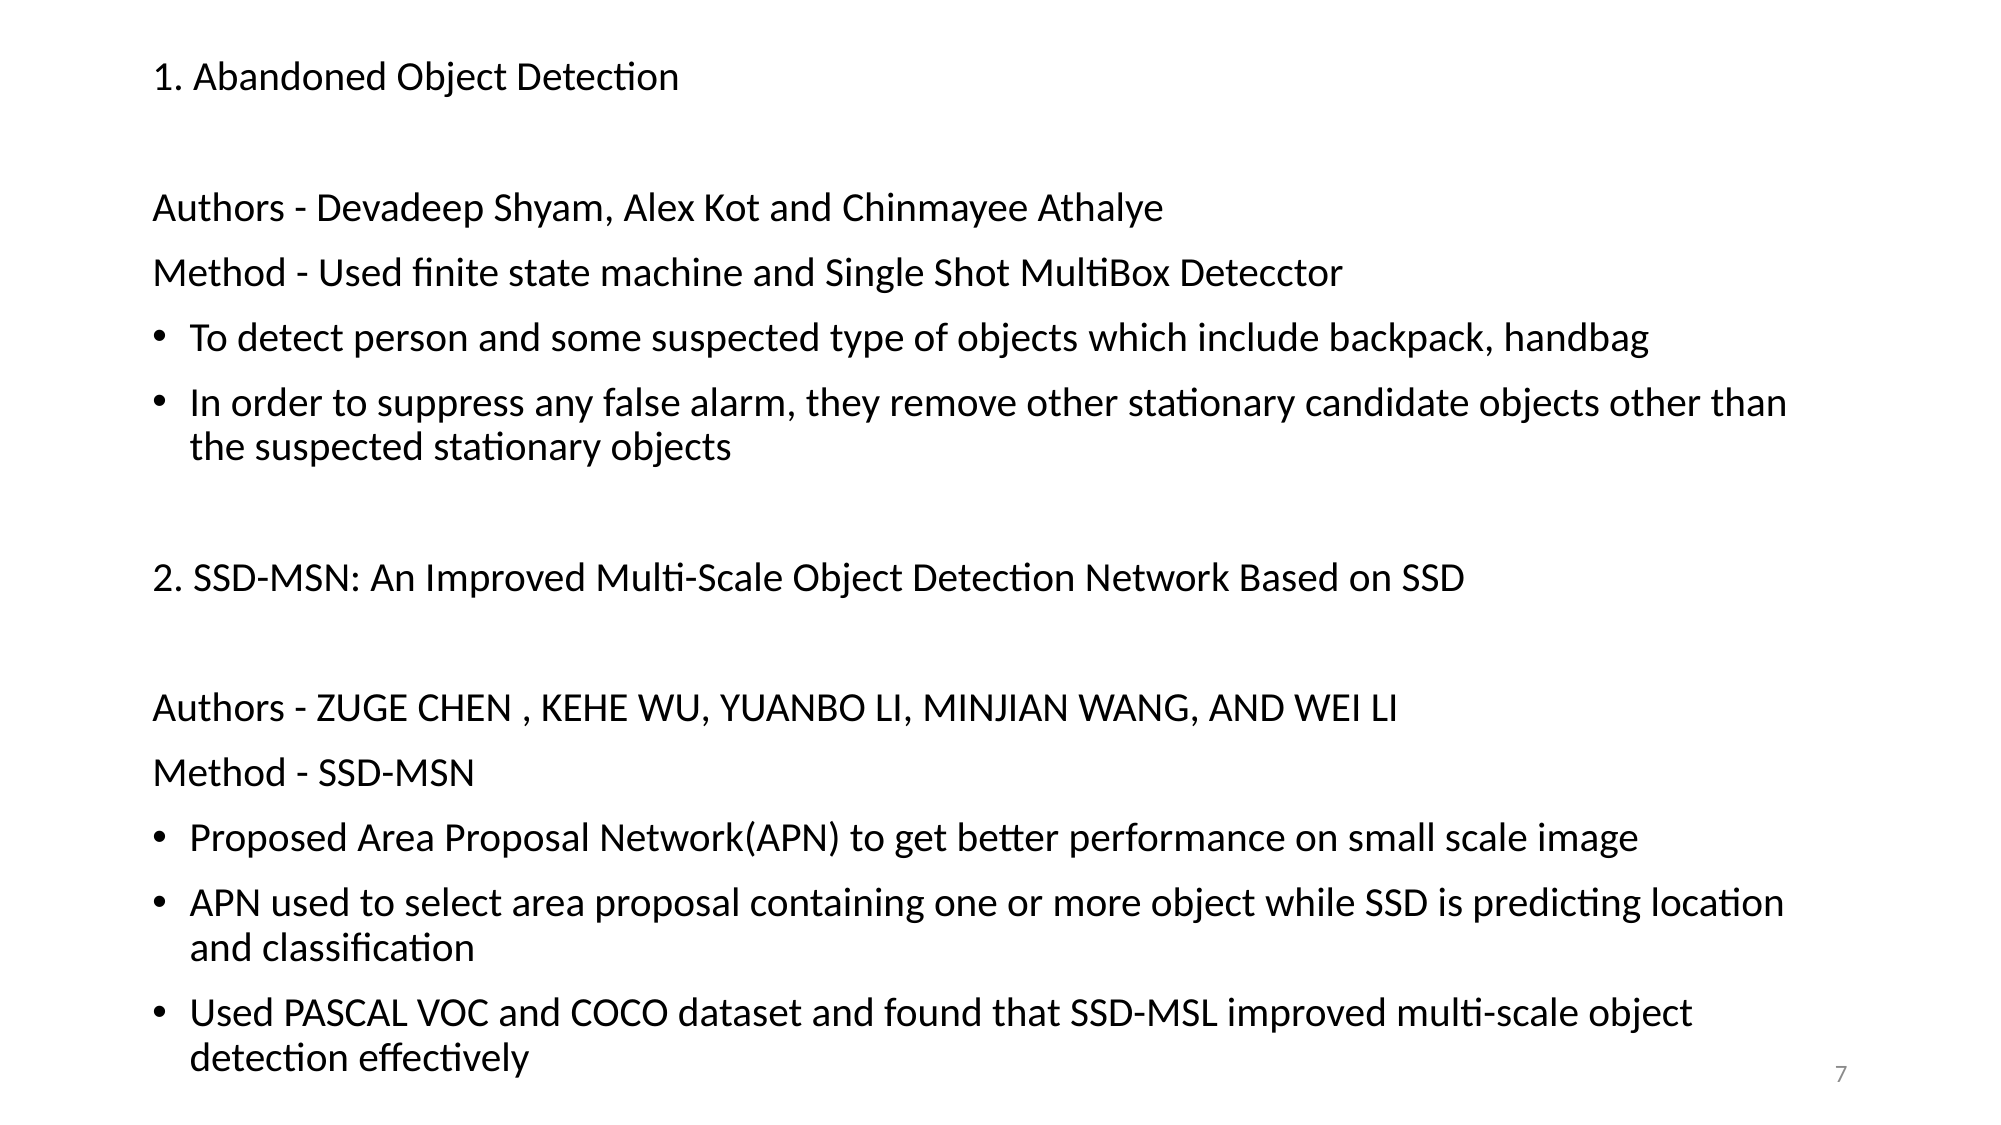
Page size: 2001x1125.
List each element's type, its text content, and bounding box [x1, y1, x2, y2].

slide_number 7 [1412, 1042, 1863, 1103]
list 1. Abandoned Object Detection Authors - Devadeep Shyam, Alex Kot and Chinmayee Athalye Method - Used finite state machine and Single Shot MultiBox Detecctor To detect person and some suspected type of objects which include backpack, handbag In order to suppress any false alarm, they remove other stationary candidate objects other than the suspected stationary objects 2. SSD-MSN: An Improved Multi-Scale Object Detection Network Based on SSD Authors - ZUGE CHEN , KEHE WU, YUANBO LI, MINJIAN WANG, AND WEI LI Method - SSD-MSN Proposed Area Proposal Network(APN) to get better performance on small scale image APN used to select area proposal containing one or more object while SSD is predicting location and classification Used PASCAL VOC and COCO dataset and found that SSD-MSL improved multi-scale object detection effectively [137, 47, 1863, 1091]
